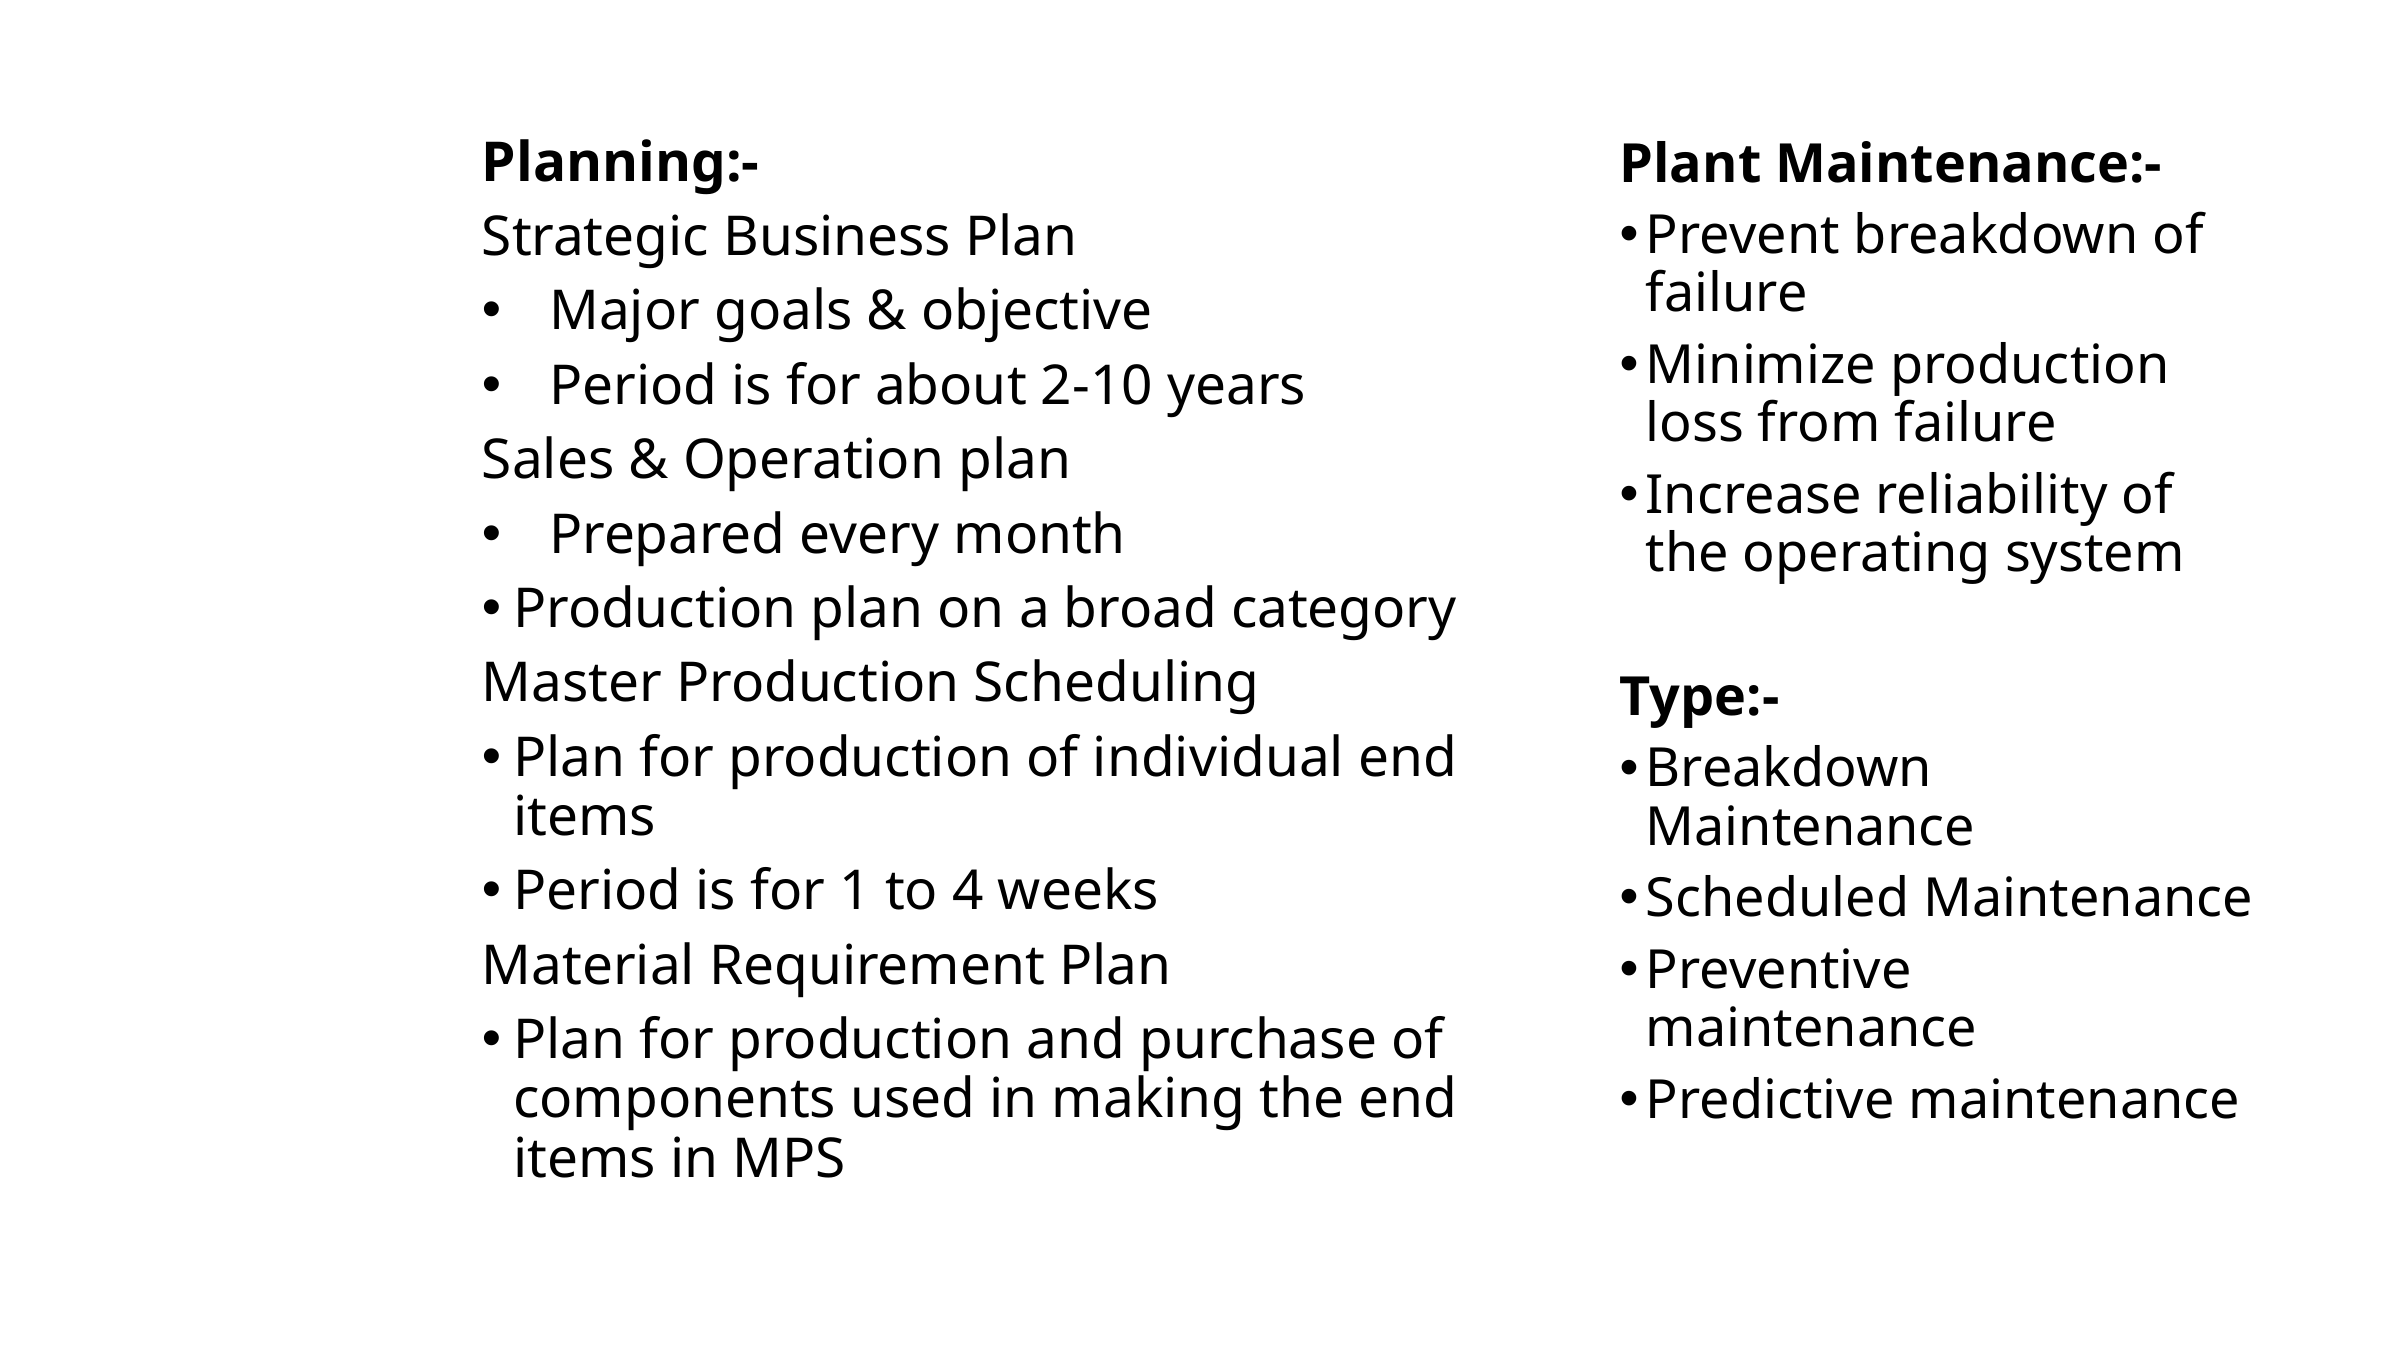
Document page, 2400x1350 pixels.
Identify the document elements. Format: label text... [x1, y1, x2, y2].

text_box Plant Maintenance:- Prevent breakdown of failure Minimize production loss from failure Increase reliability of the operating system Type:- Breakdown Maintenance Scheduled Maintenance Preventive maintenance Predictive maintenance [1601, 126, 2273, 1223]
text_box Planning:- Strategic Business Plan Major goals & objective Period is for about 2-10 years Sales & Operation plan Prepared every month Production plan on a broad category Master Production Scheduling Plan for production of individual end items Period is for 1 to 4 weeks Material Requirement Plan Plan for production and purchase of components used in making the end items in MPS [467, 126, 1590, 1223]
